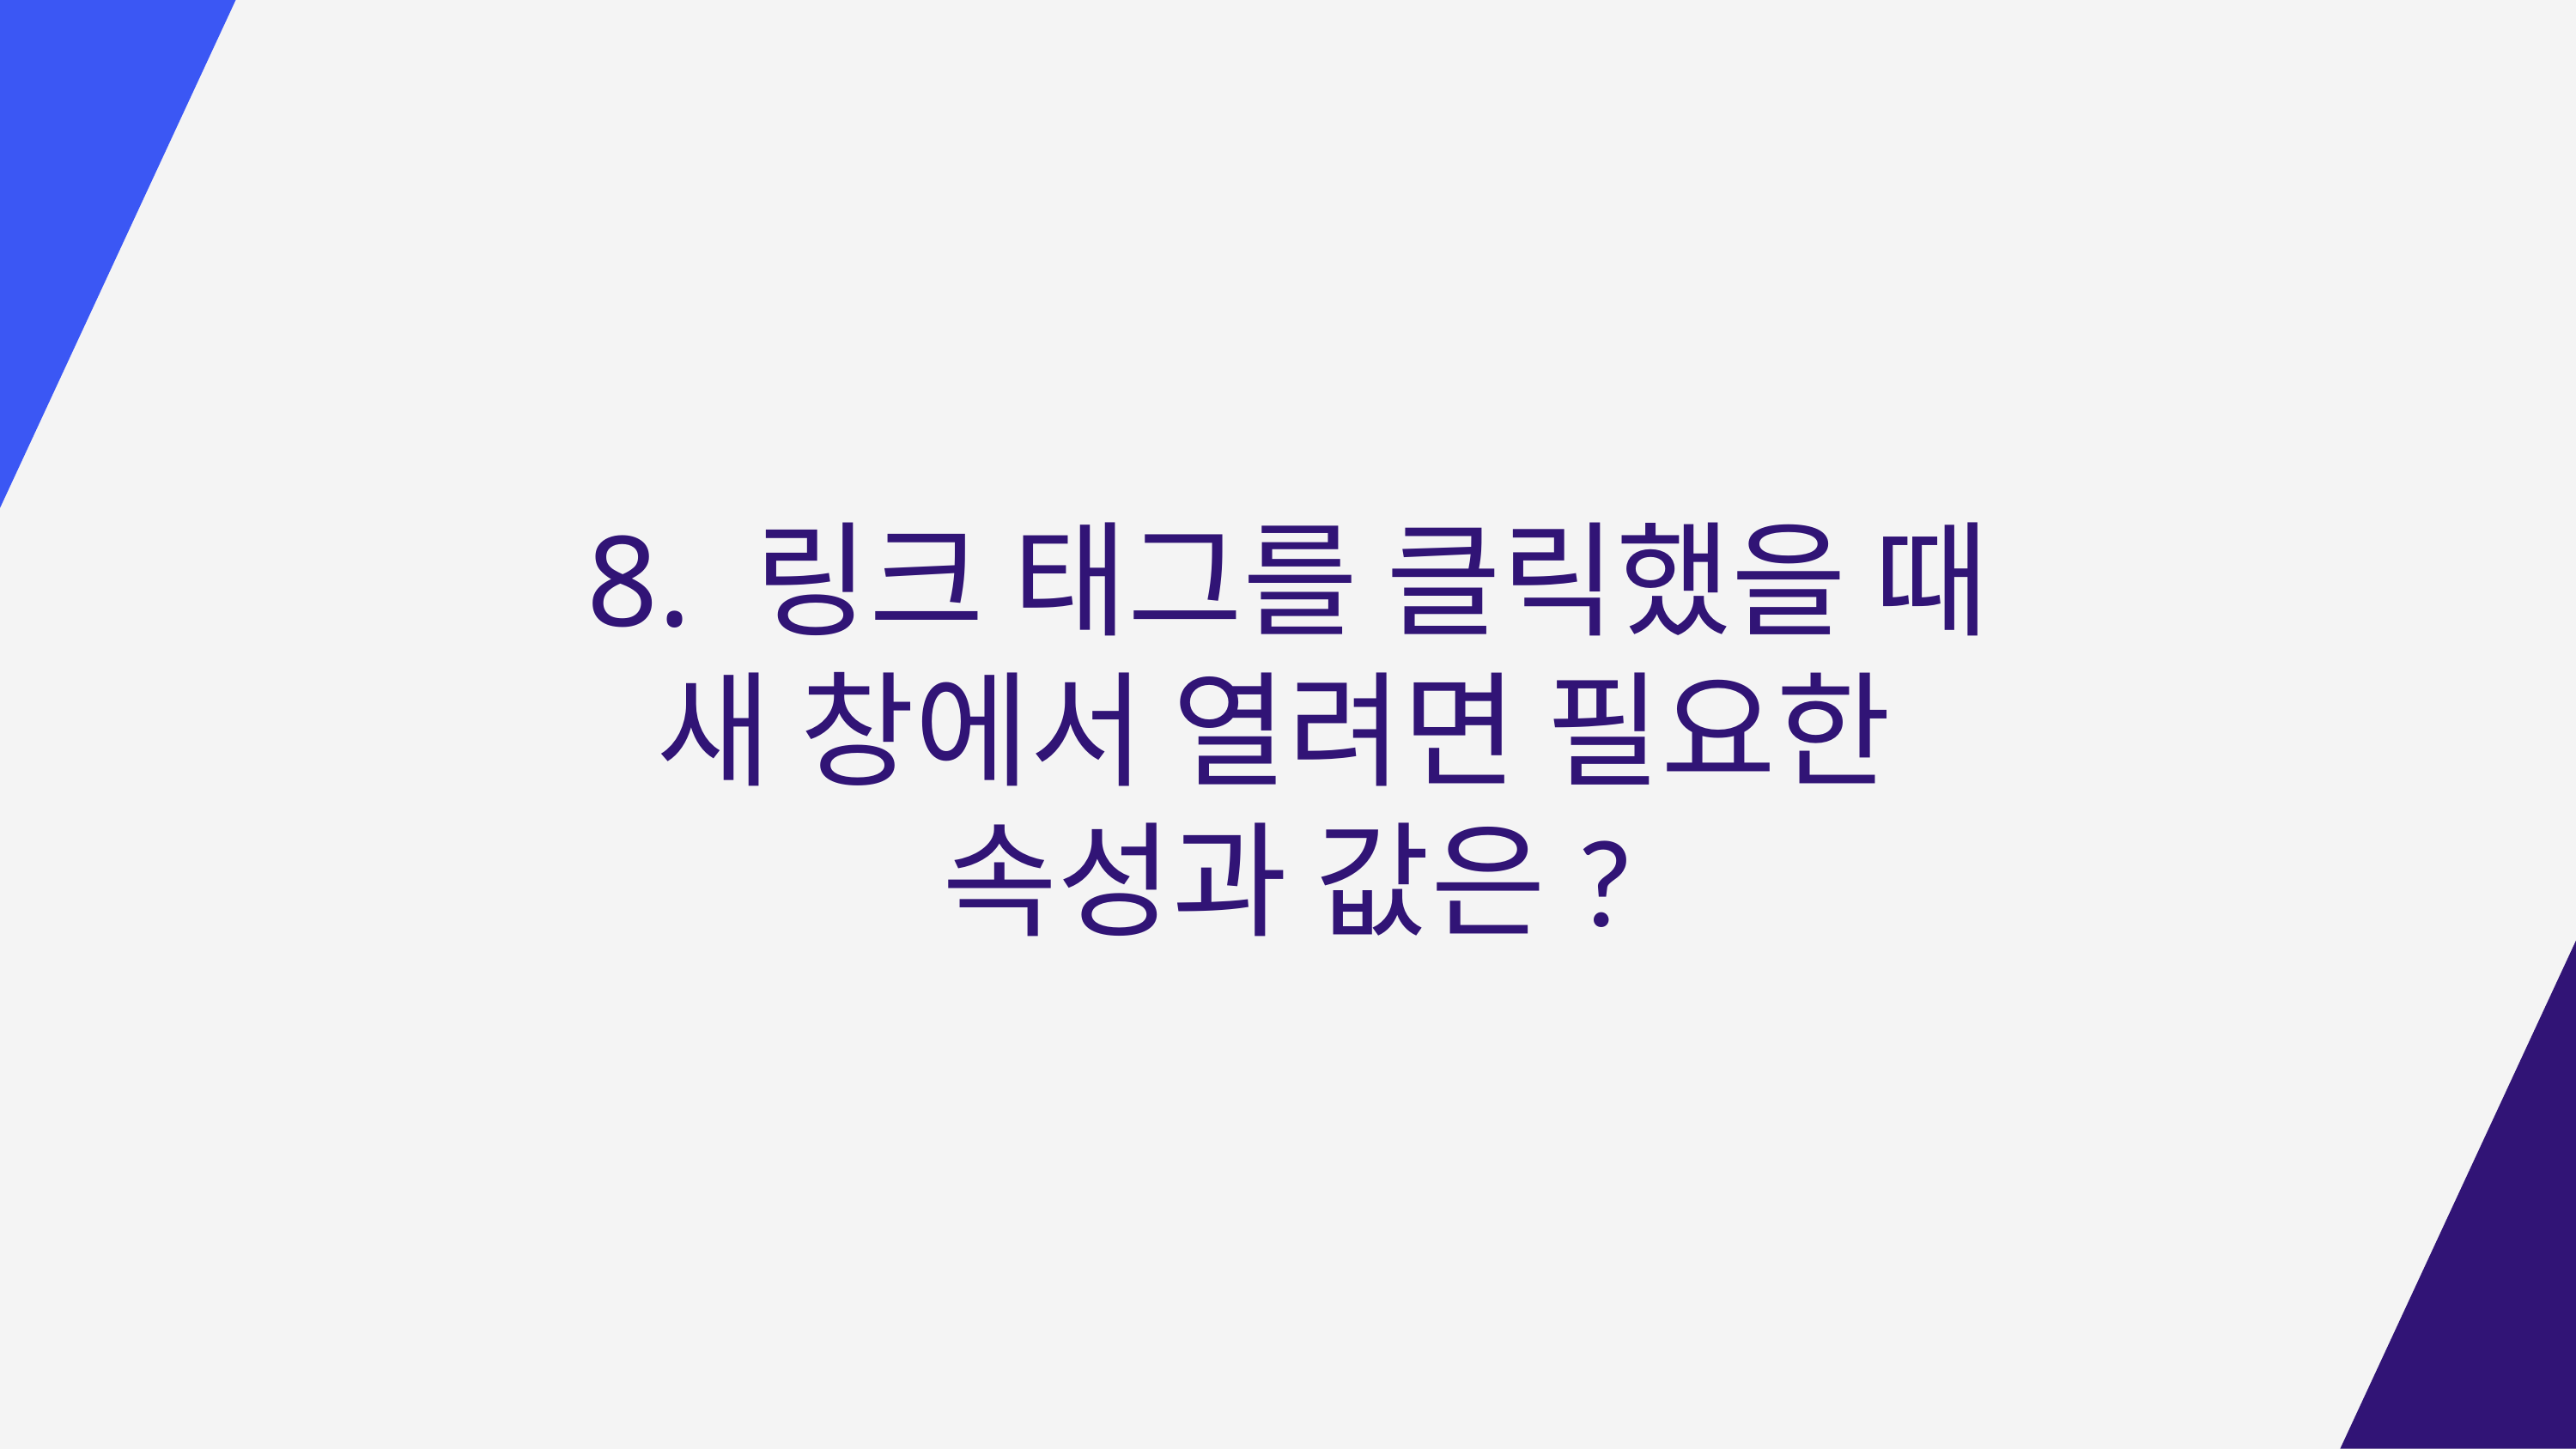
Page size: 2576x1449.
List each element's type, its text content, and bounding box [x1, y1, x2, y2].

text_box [2340, 940, 2576, 1449]
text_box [0, 0, 236, 509]
text_box 8. 링크 태그를 클릭했을 때 새 창에서 열려면 필요한 속성과 값은? [529, 500, 2047, 952]
